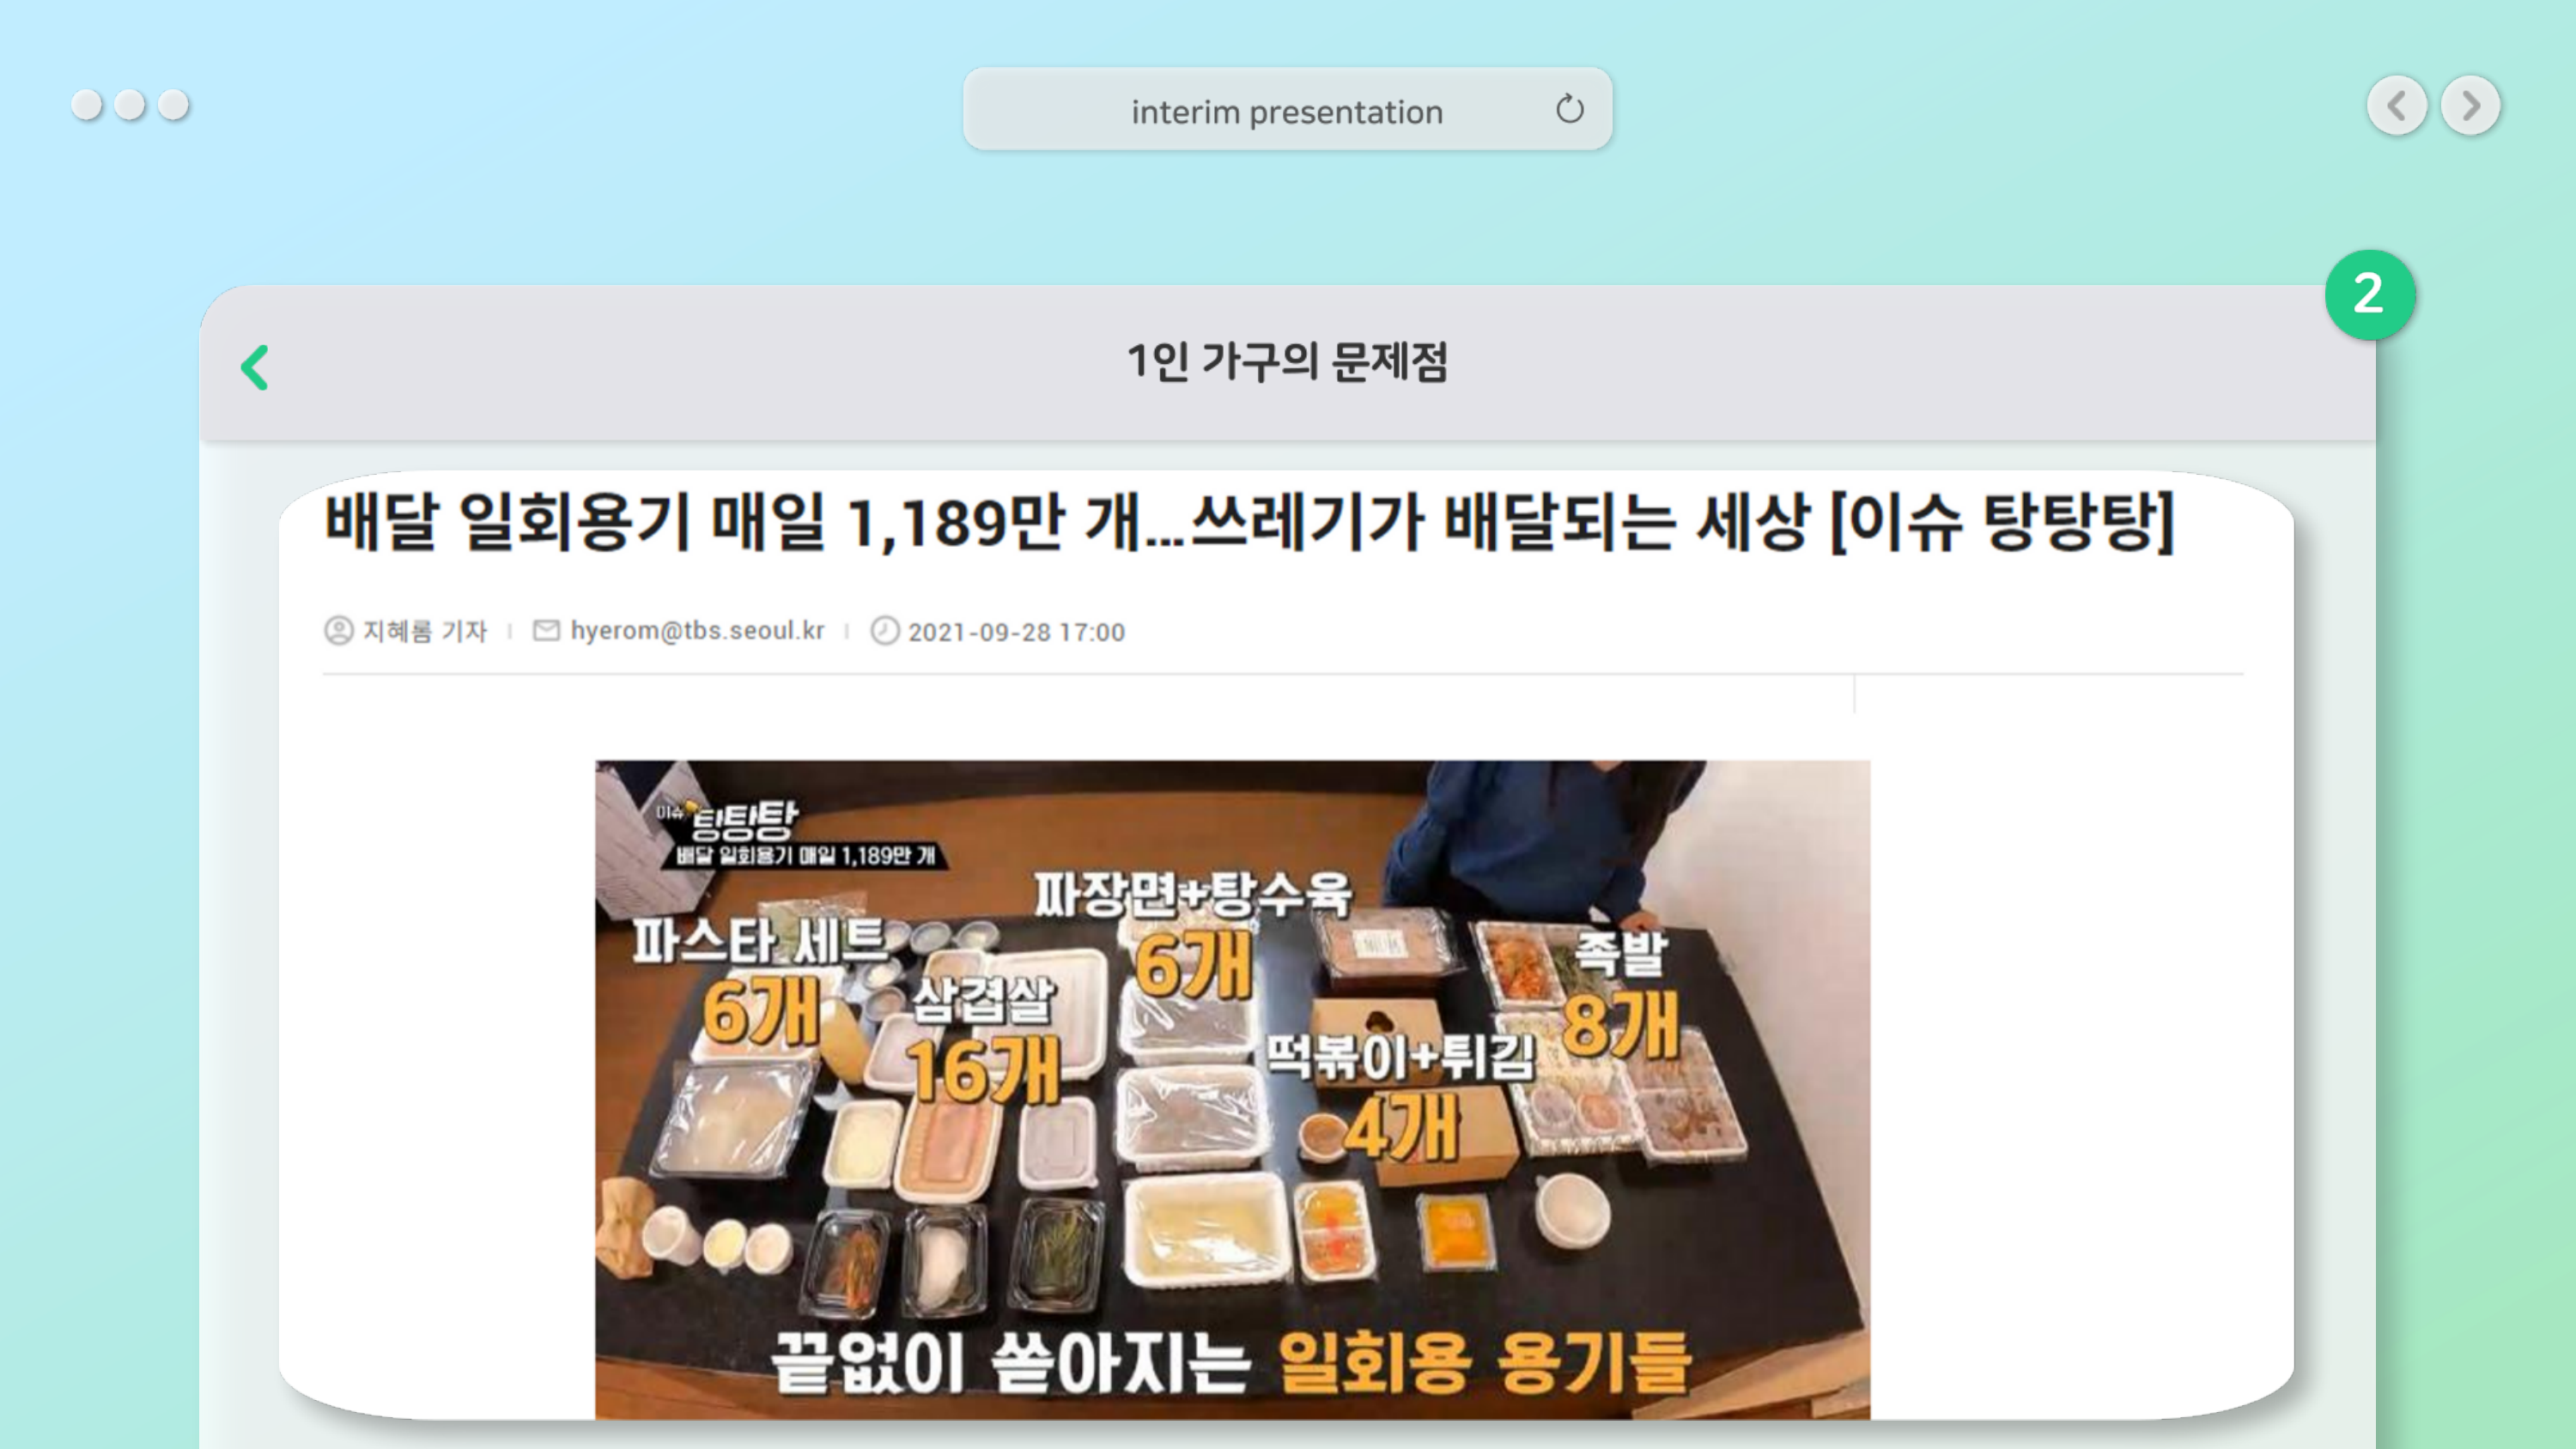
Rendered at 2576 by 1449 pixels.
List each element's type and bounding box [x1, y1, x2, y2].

text_box [71, 89, 190, 122]
text_box [1371, 470, 2297, 1422]
text_box [1371, 0, 2576, 1449]
text_box [240, 343, 268, 391]
text_box [963, 67, 1205, 150]
text_box [279, 470, 1205, 1422]
text_box [1371, 67, 1613, 150]
text_box [199, 285, 1205, 1449]
text_box [1210, 410, 1365, 1449]
text_box [2367, 75, 2502, 136]
text_box [1210, 0, 1365, 324]
text_box [0, 0, 1205, 1449]
text_box [2325, 249, 2417, 342]
text_box [1371, 285, 2377, 1449]
picture [1072, 325, 1467, 403]
